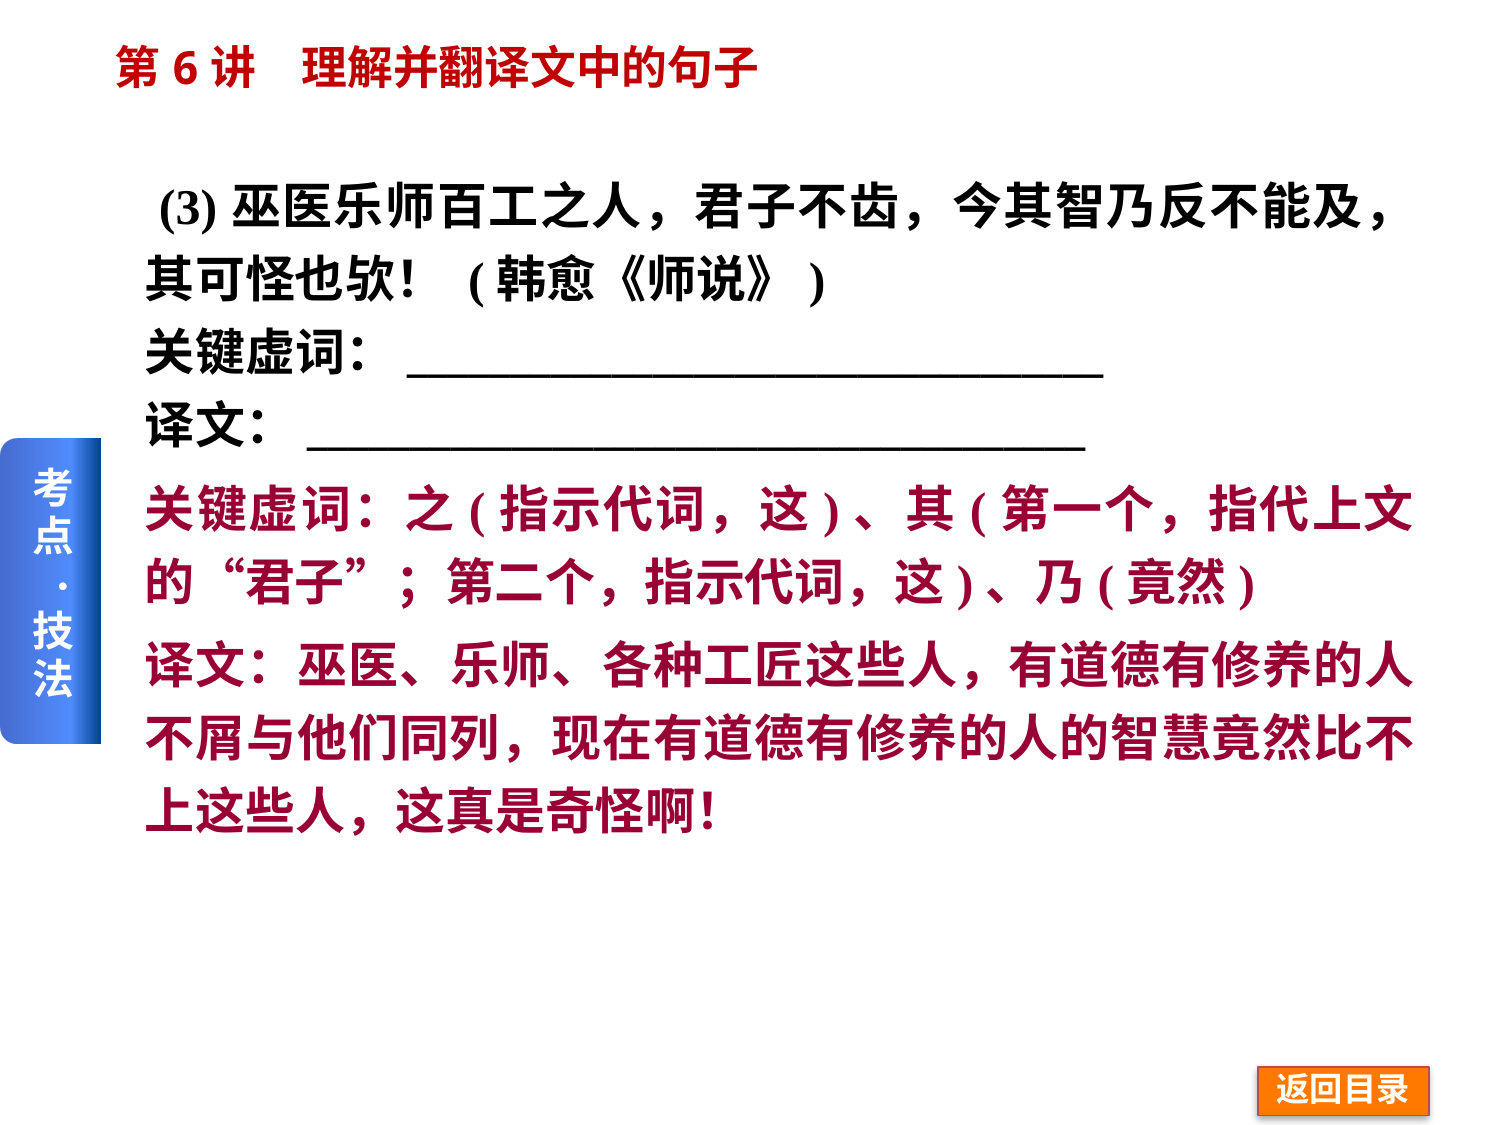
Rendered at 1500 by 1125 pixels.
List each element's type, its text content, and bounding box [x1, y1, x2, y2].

text_box 第6讲 理解并翻译文中的句子 [100, 27, 1199, 106]
list (3)巫医乐师百工之人，君子不齿，今其智乃反不能及，其可怪也欤！ (韩愈《师说》) 关键虚词：__________________________________ 译文：______________________________________ 关键虚词：之(指示代词，这)、其(第一个，指代上文的“君子”；第二个，指示代词，这)、乃(竟然) 译文：巫医、乐师、各种工匠这些人，有道德有修养的人不屑与他们同列，现在有道德有修养的人的智慧竟然比不上这些人，这真是奇怪啊！ [129, 153, 1430, 1040]
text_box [0, 438, 101, 764]
text_box 返回目录 [1257, 1066, 1430, 1116]
